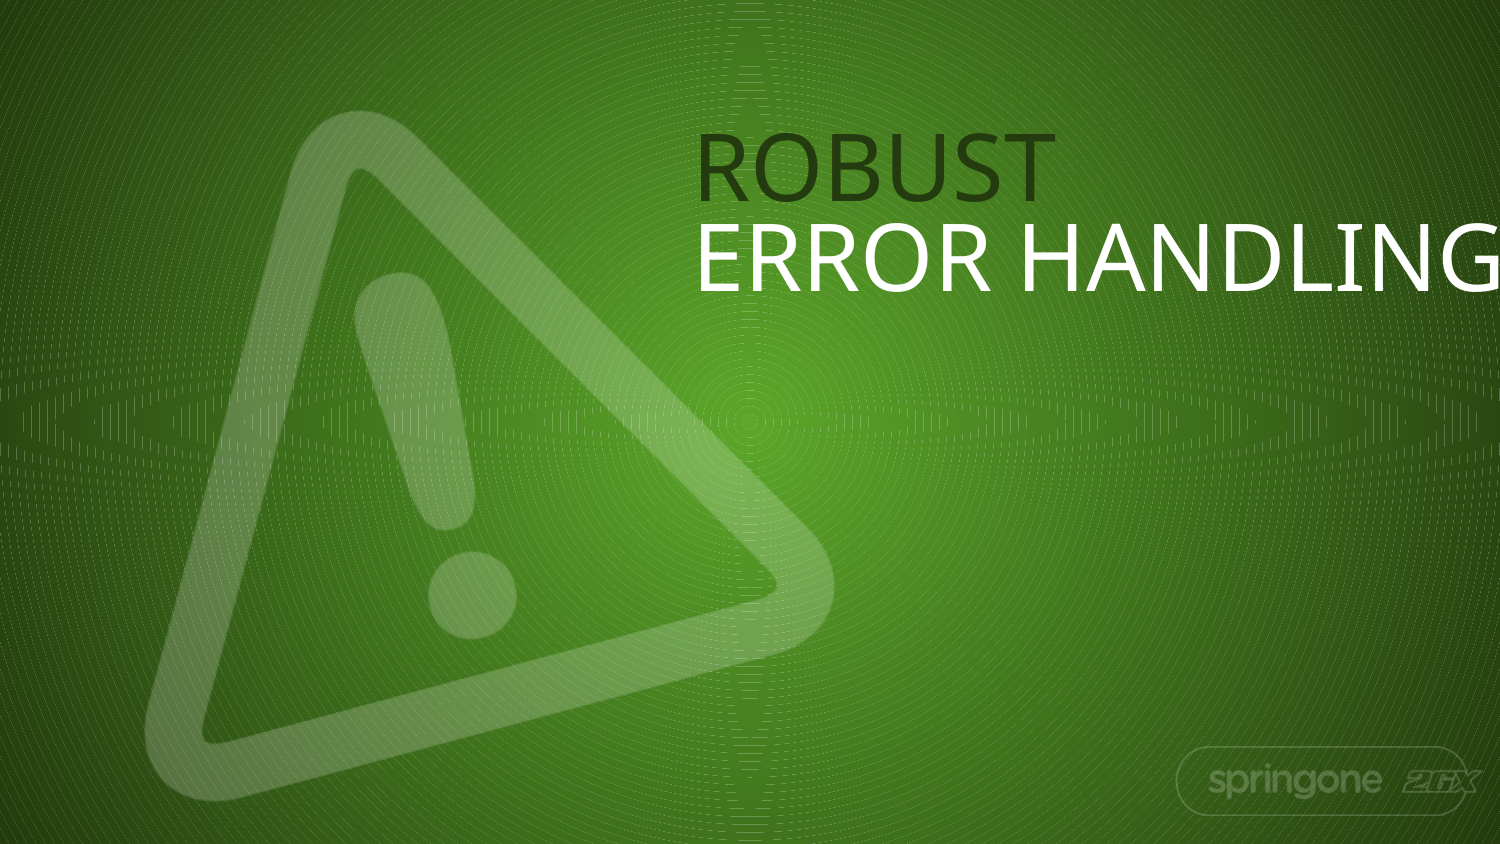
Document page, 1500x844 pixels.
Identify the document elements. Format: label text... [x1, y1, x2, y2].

picture [3, 65, 848, 779]
text_box ROBUST ERROR HANDLING [851, 122, 1500, 318]
picture [1174, 746, 1483, 816]
